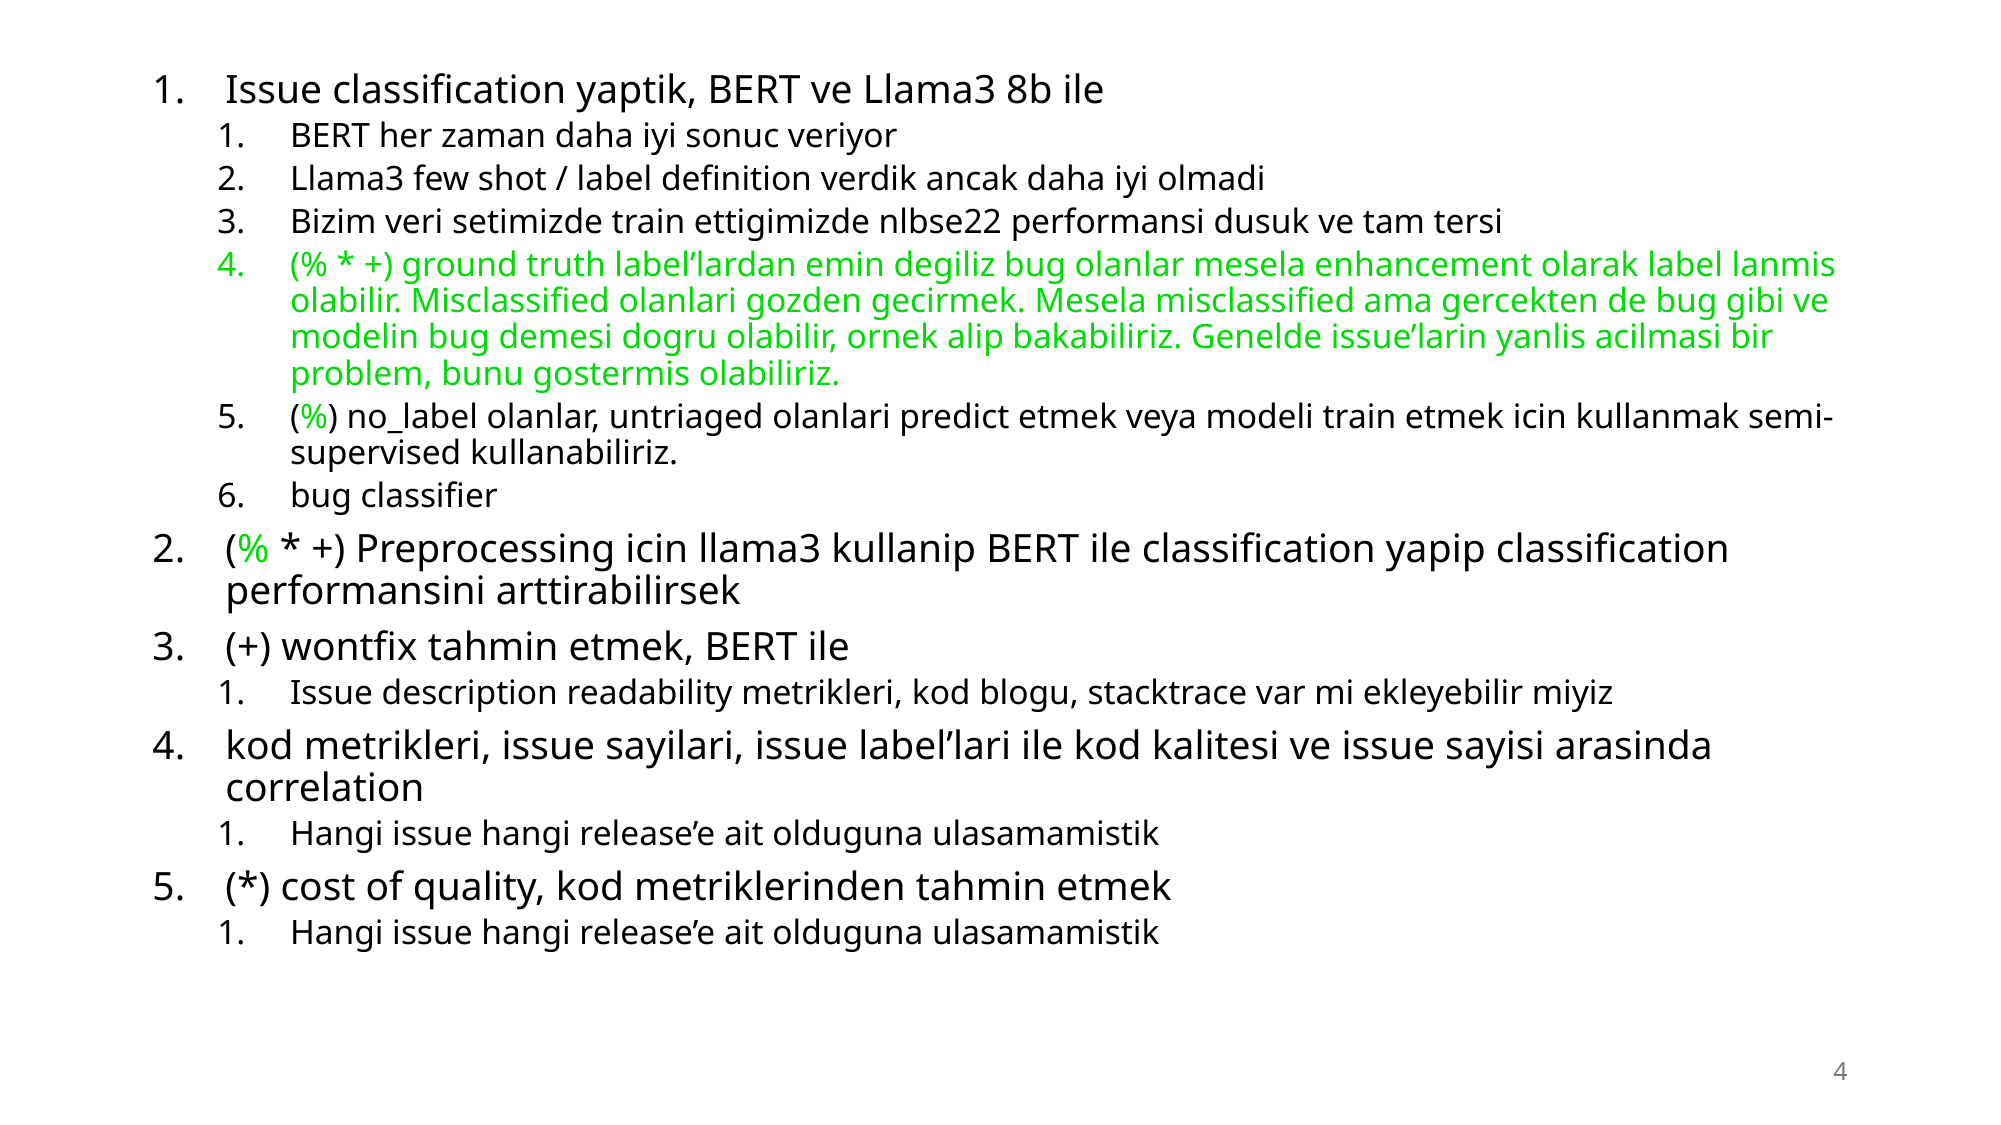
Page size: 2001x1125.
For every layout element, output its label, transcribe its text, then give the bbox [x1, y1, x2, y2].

list Issue classification yaptik, BERT ve Llama3 8b ile BERT her zaman daha iyi sonuc veriyor Llama3 few shot / label definition verdik ancak daha iyi olmadi Bizim veri setimizde train ettigimizde nlbse22 performansi dusuk ve tam tersi (% * +) ground truth label’lardan emin degiliz bug olanlar mesela enhancement olarak label lanmis olabilir. Misclassified olanlari gozden gecirmek. Mesela misclassified ama gercekten de bug gibi ve modelin bug demesi dogru olabilir, ornek alip bakabiliriz. Genelde issue’larin yanlis acilmasi bir problem, bunu gostermis olabiliriz. (%) no_label olanlar, untriaged olanlari predict etmek veya modeli train etmek icin kullanmak semi-supervised kullanabiliriz. bug classifier (% * +) Preprocessing icin llama3 kullanip BERT ile classification yapip classification performansini arttirabilirsek (+) wontfix tahmin etmek, BERT ile Issue description readability metrikleri, kod blogu, stacktrace var mi ekleyebilir miyiz kod metrikleri, issue sayilari, issue label’lari ile kod kalitesi ve issue sayisi arasinda correlation Hangi issue hangi release’e ait olduguna ulasamamistik (*) cost of quality, kod metriklerinden tahmin etmek Hangi issue hangi release’e ait olduguna ulasamamistik [137, 62, 1863, 970]
slide_number 3 [1412, 1042, 1863, 1103]
